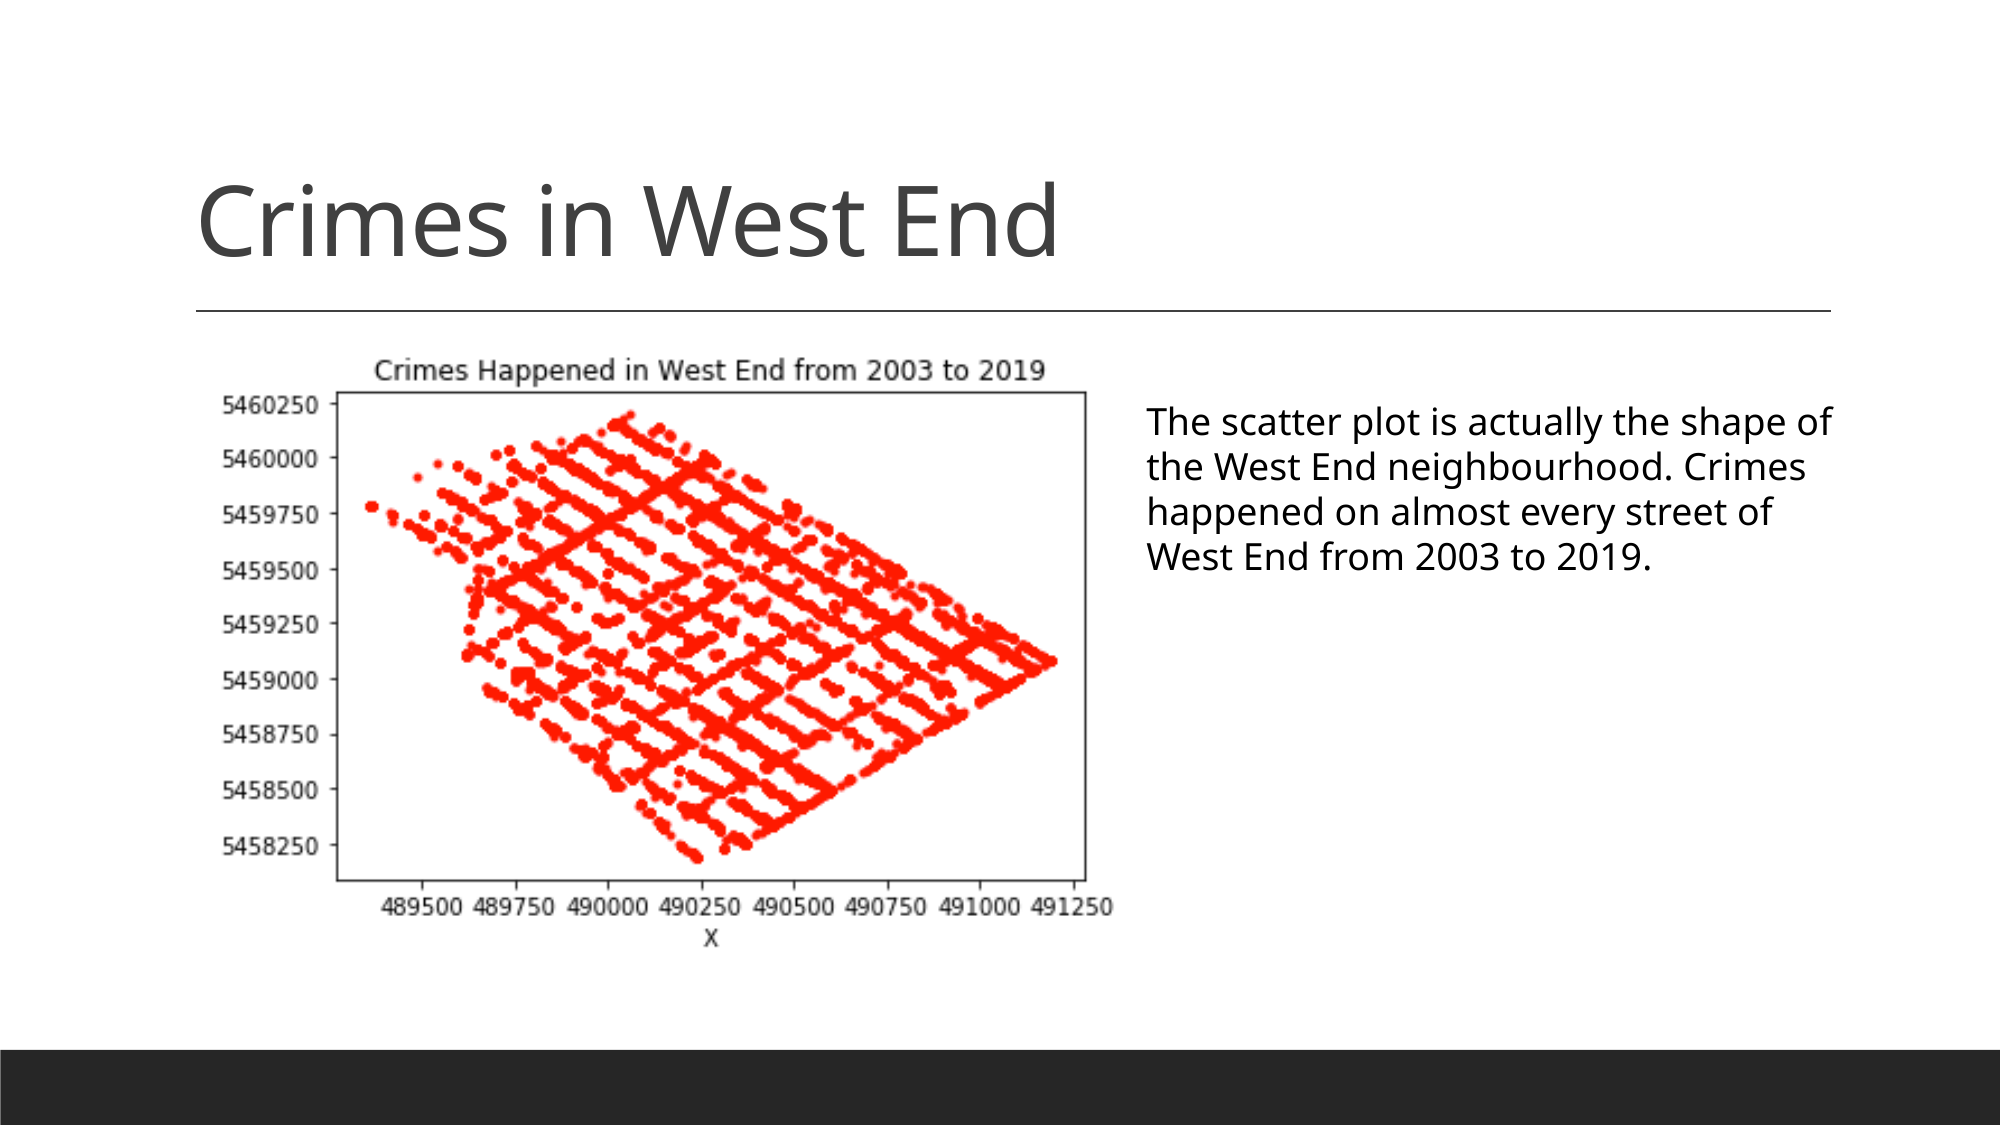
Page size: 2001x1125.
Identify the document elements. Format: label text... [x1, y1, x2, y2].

title Crimes in West End [180, 47, 1830, 285]
text_box The scatter plot is actually the shape of the West End neighbourhood. Crimes happened on almost every street of West End from 2003 to 2019. [1140, 390, 1869, 586]
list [208, 344, 1132, 964]
